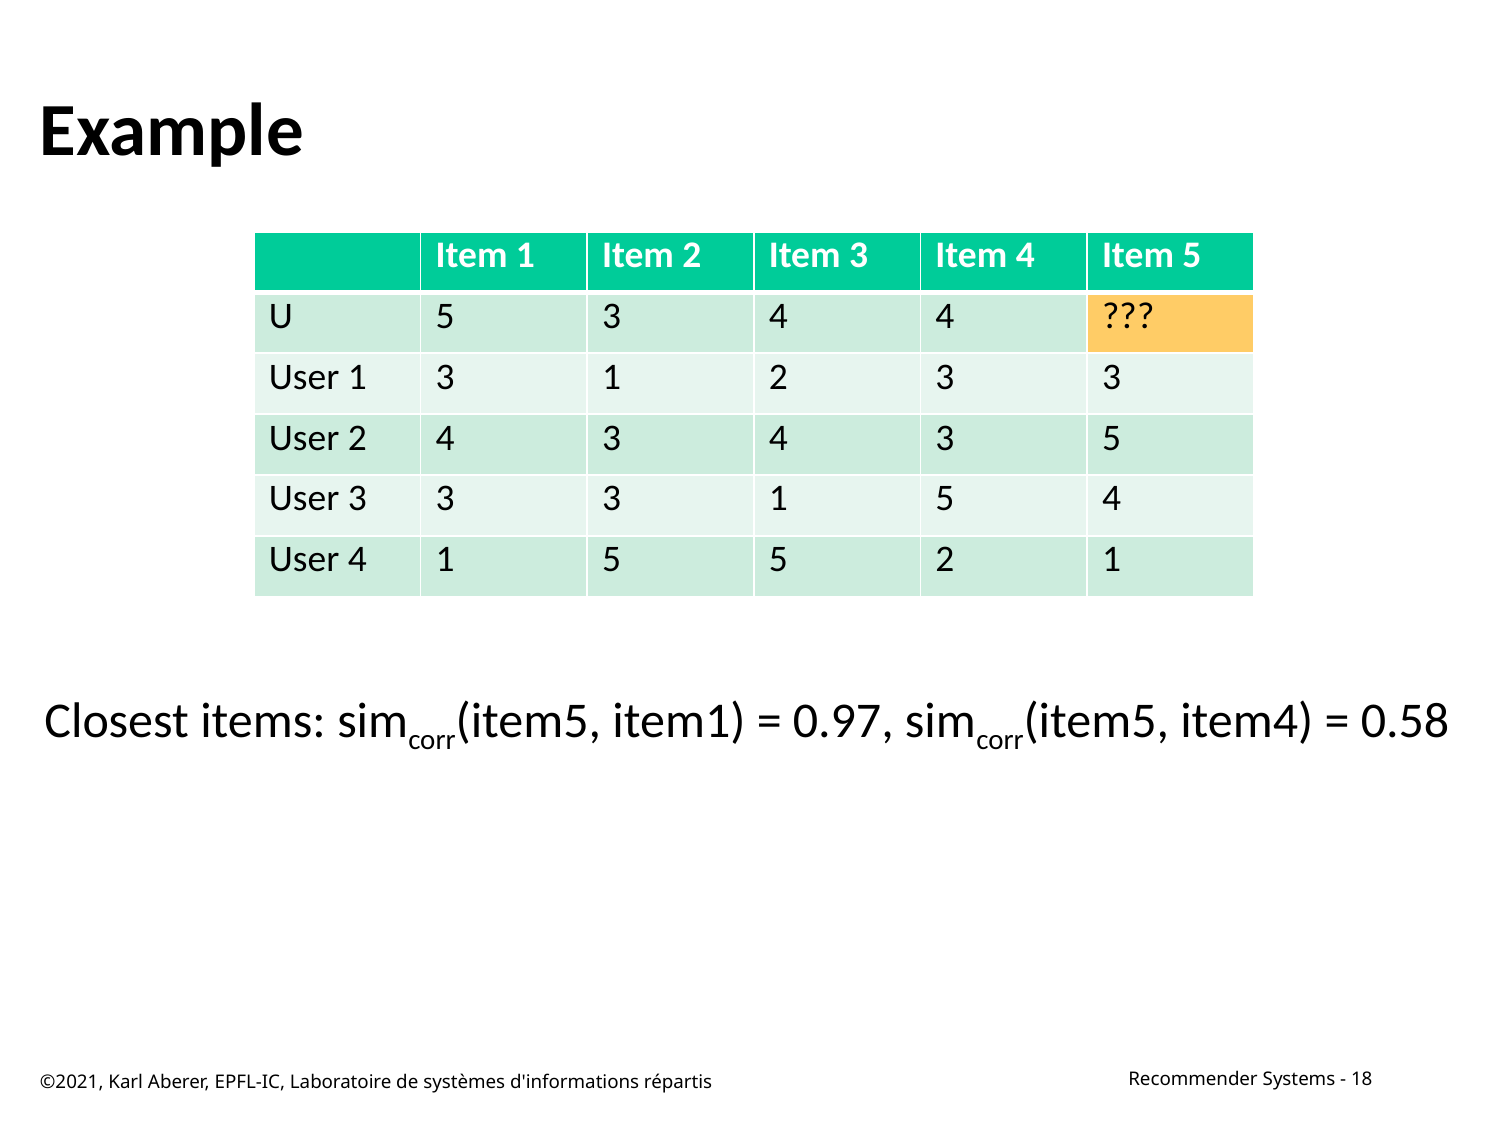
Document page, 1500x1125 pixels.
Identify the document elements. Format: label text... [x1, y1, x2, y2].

table_cell 3 [1088, 354, 1253, 413]
table_cell 2 [755, 354, 920, 413]
table_cell User 4 [255, 537, 420, 596]
table_cell 4 [755, 295, 920, 352]
table_cell 2 [921, 537, 1086, 596]
table_cell User 1 [255, 354, 420, 413]
table_cell User 2 [255, 415, 420, 474]
table_cell 5 [1088, 415, 1253, 474]
table_cell 1 [1088, 537, 1253, 596]
table_cell 3 [921, 354, 1086, 413]
table_cell 1 [755, 476, 920, 535]
table_header Item 3 [755, 233, 920, 290]
footer ©2021, Karl Aberer, EPFL-IC, Laboratoire de systèmes d'informations répartis [24, 1062, 988, 1101]
table_cell 1 [421, 537, 586, 596]
table_cell 3 [421, 476, 586, 535]
table_cell 3 [588, 476, 753, 535]
table_cell 5 [755, 537, 920, 596]
table_header Item 5 [1088, 233, 1253, 290]
table_cell 4 [755, 415, 920, 474]
table_header Item 1 [421, 233, 586, 290]
title Example [24, 49, 1388, 201]
table_cell 1 [588, 354, 753, 413]
table_cell 3 [588, 295, 753, 352]
table_cell 3 [421, 354, 586, 413]
table_cell User 3 [255, 476, 420, 535]
table_cell 3 [921, 415, 1086, 474]
table_header Item 4 [921, 233, 1086, 290]
table_cell ??? [1088, 295, 1253, 352]
table_cell 5 [588, 537, 753, 596]
table_cell 5 [921, 476, 1086, 535]
table_cell 3 [588, 415, 753, 474]
table_cell 4 [421, 415, 586, 474]
table_header Item 2 [588, 233, 753, 290]
table_cell 5 [421, 295, 586, 352]
table_cell 4 [1088, 476, 1253, 535]
table_cell U [255, 295, 420, 352]
table_header [255, 233, 420, 290]
table_cell 4 [921, 295, 1086, 352]
